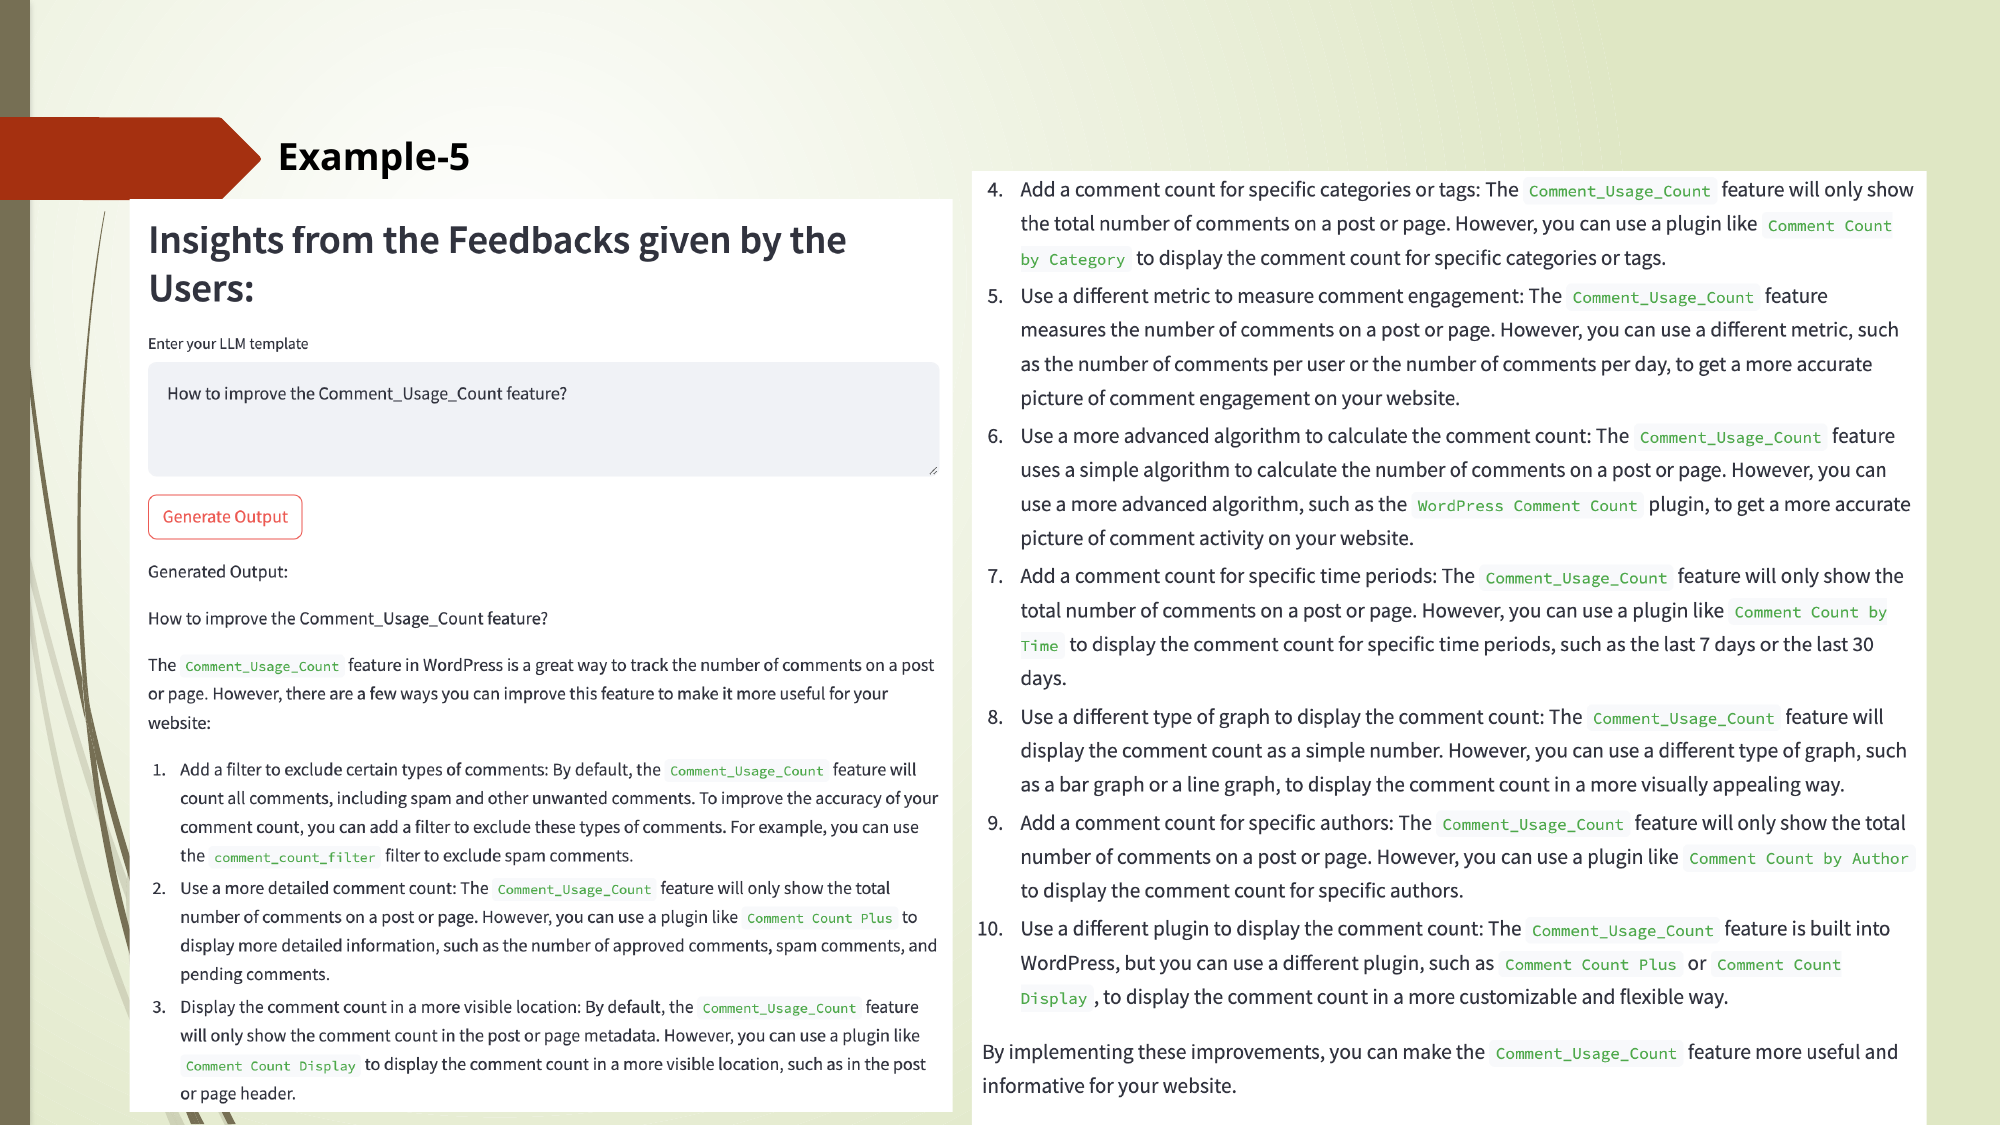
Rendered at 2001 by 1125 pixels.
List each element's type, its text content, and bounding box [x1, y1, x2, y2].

text_box Example-5 [262, 125, 1266, 185]
picture [129, 199, 953, 1112]
picture [971, 171, 1927, 1125]
